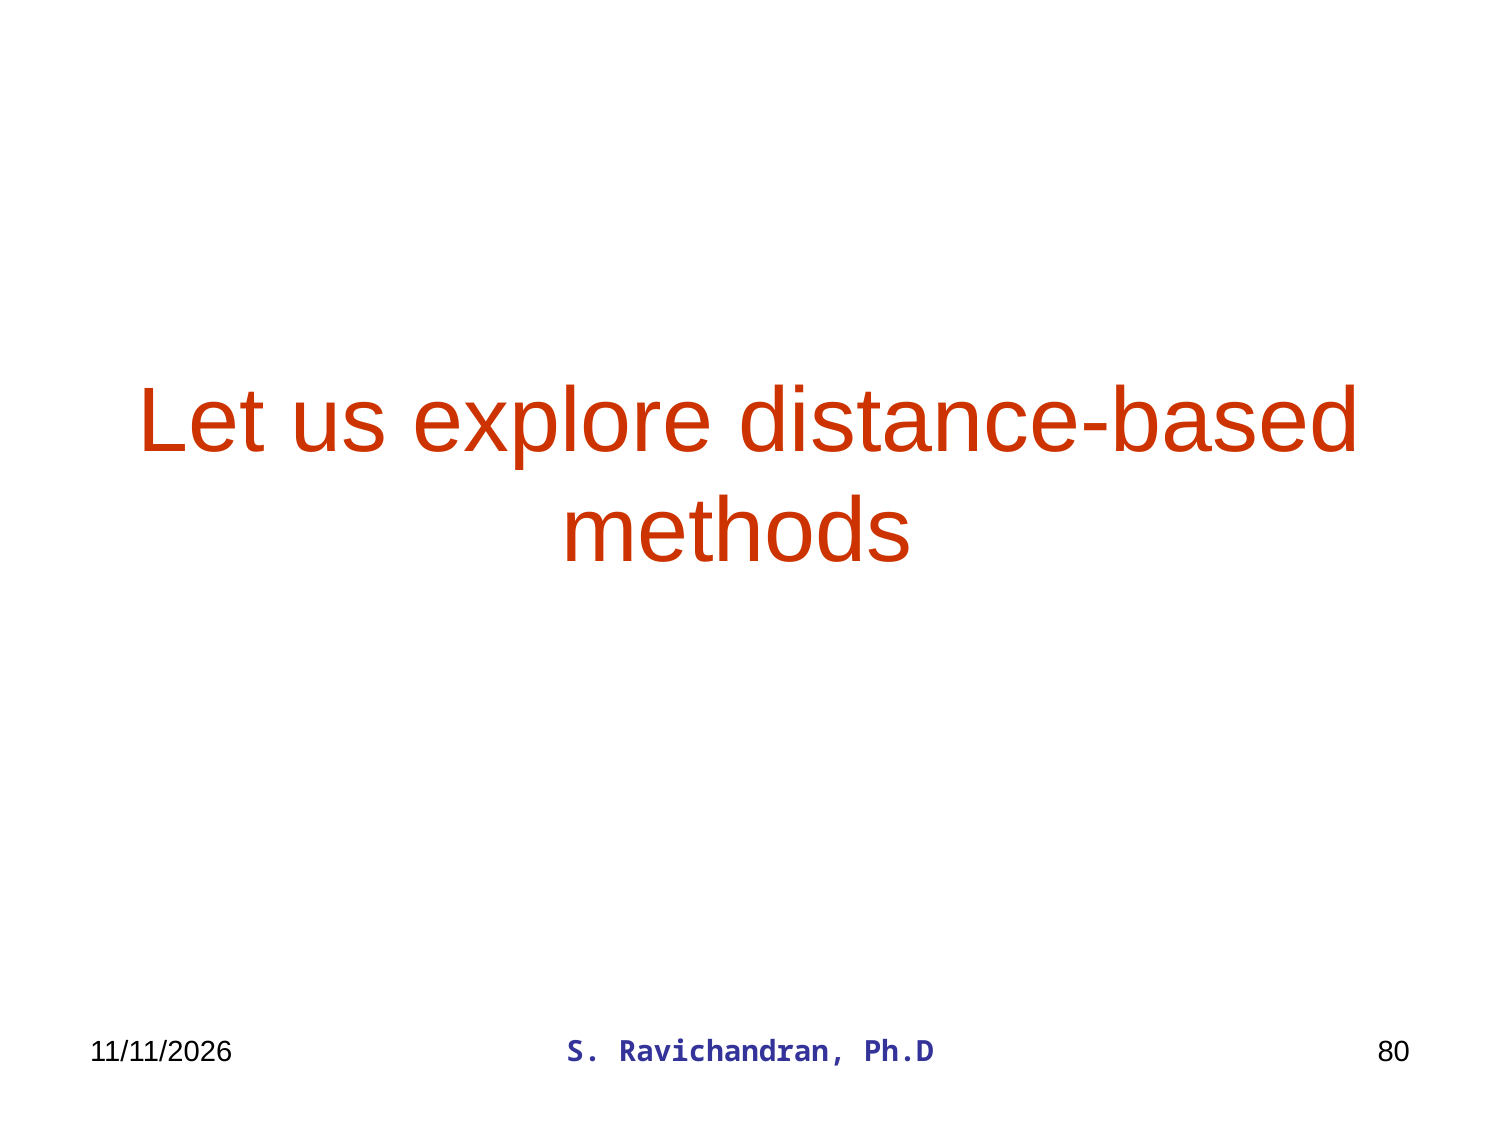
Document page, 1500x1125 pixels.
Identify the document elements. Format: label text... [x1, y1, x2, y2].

title Let us explore distance-based methods [112, 349, 1388, 591]
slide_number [74, 1024, 426, 1103]
footer S. Ravichandran, Ph.D [512, 1024, 988, 1103]
slide_number 80 [1074, 1024, 1426, 1103]
